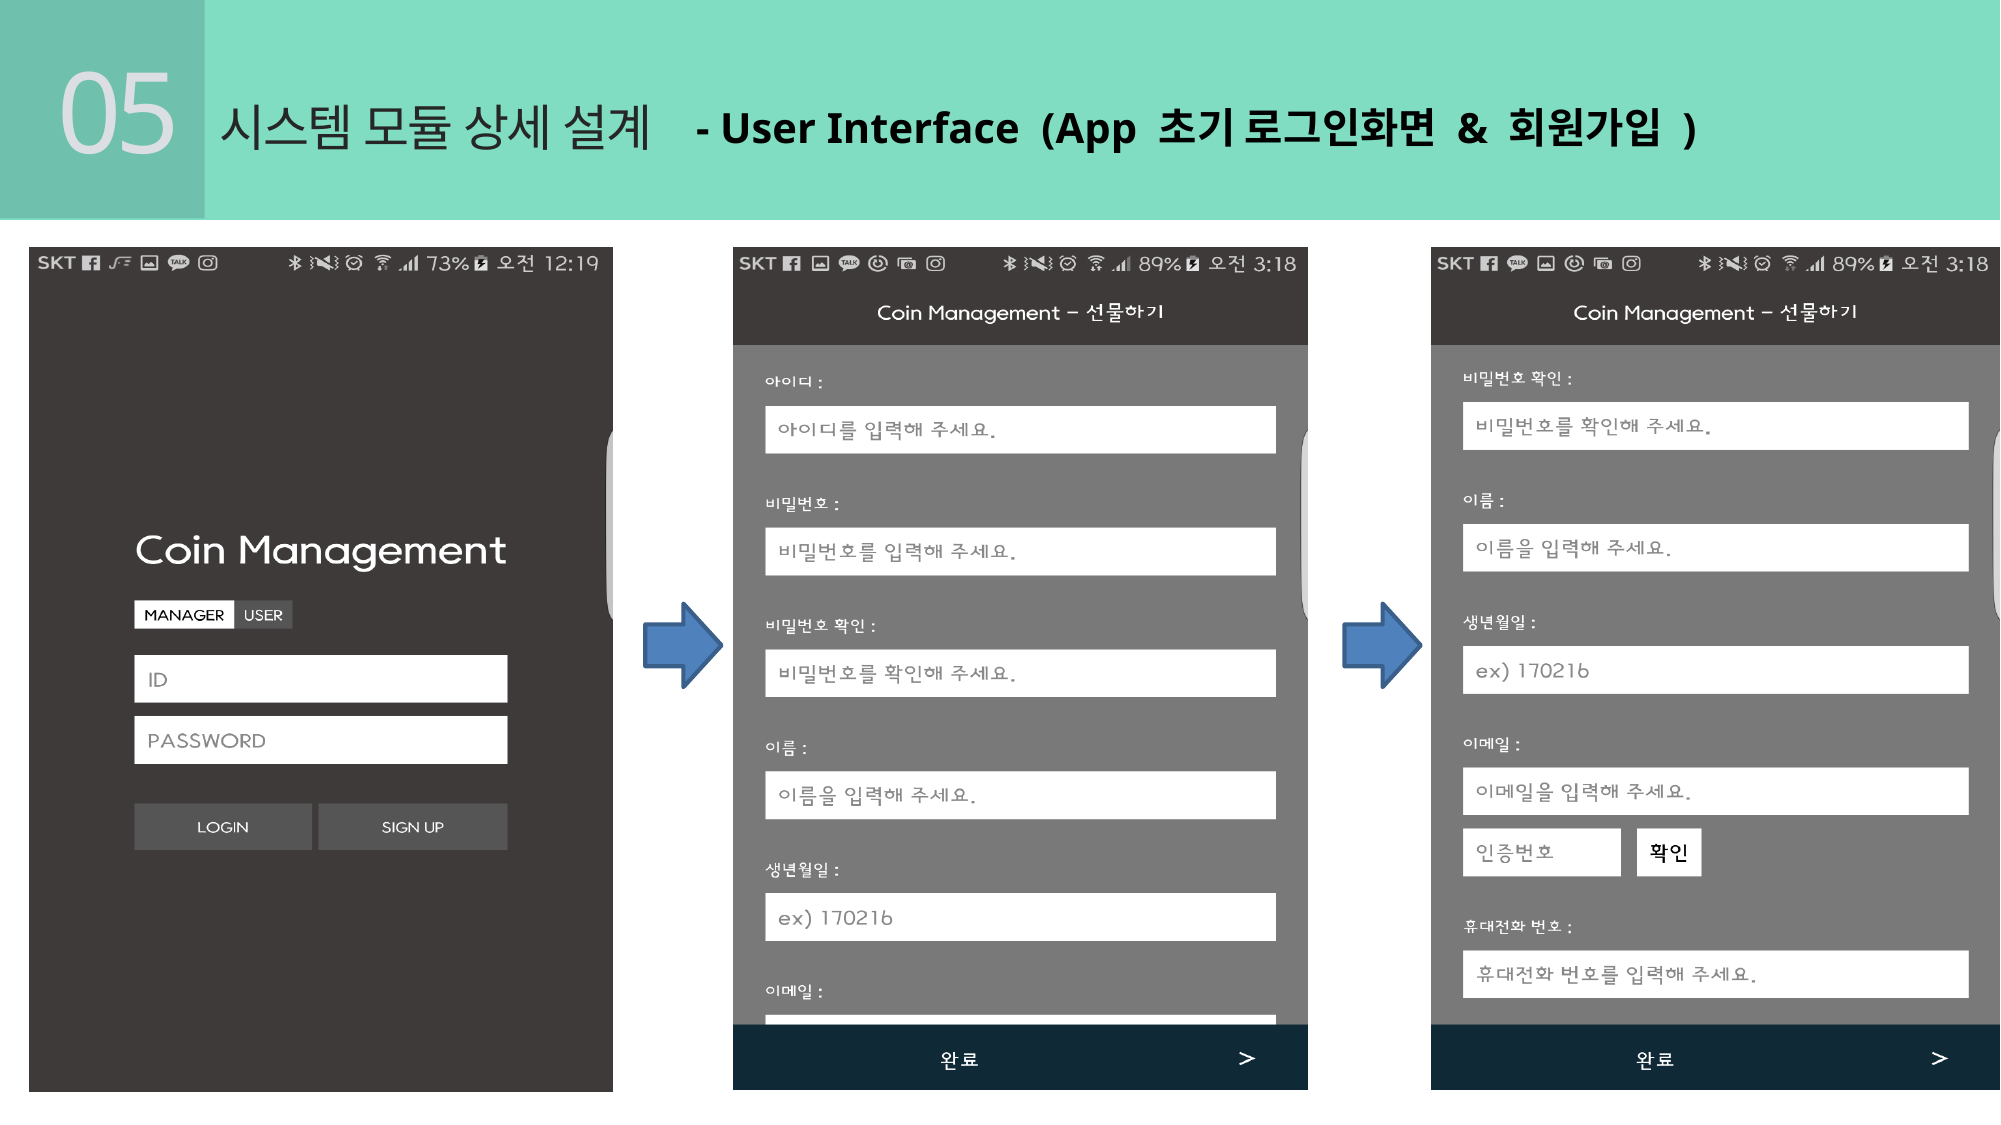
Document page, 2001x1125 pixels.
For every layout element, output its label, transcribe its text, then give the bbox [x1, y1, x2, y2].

picture [29, 247, 613, 1093]
text_box [0, 0, 2000, 222]
text_box [0, 0, 207, 220]
picture [1431, 247, 2000, 1090]
text_box 시스템 모듈 상세 설계 [207, 89, 1481, 164]
text_box - User Interface (App 초기 로그인화면 & 회원가입 ) [681, 94, 1852, 160]
text_box [643, 601, 724, 690]
text_box [1342, 601, 1423, 690]
picture [733, 247, 1309, 1090]
